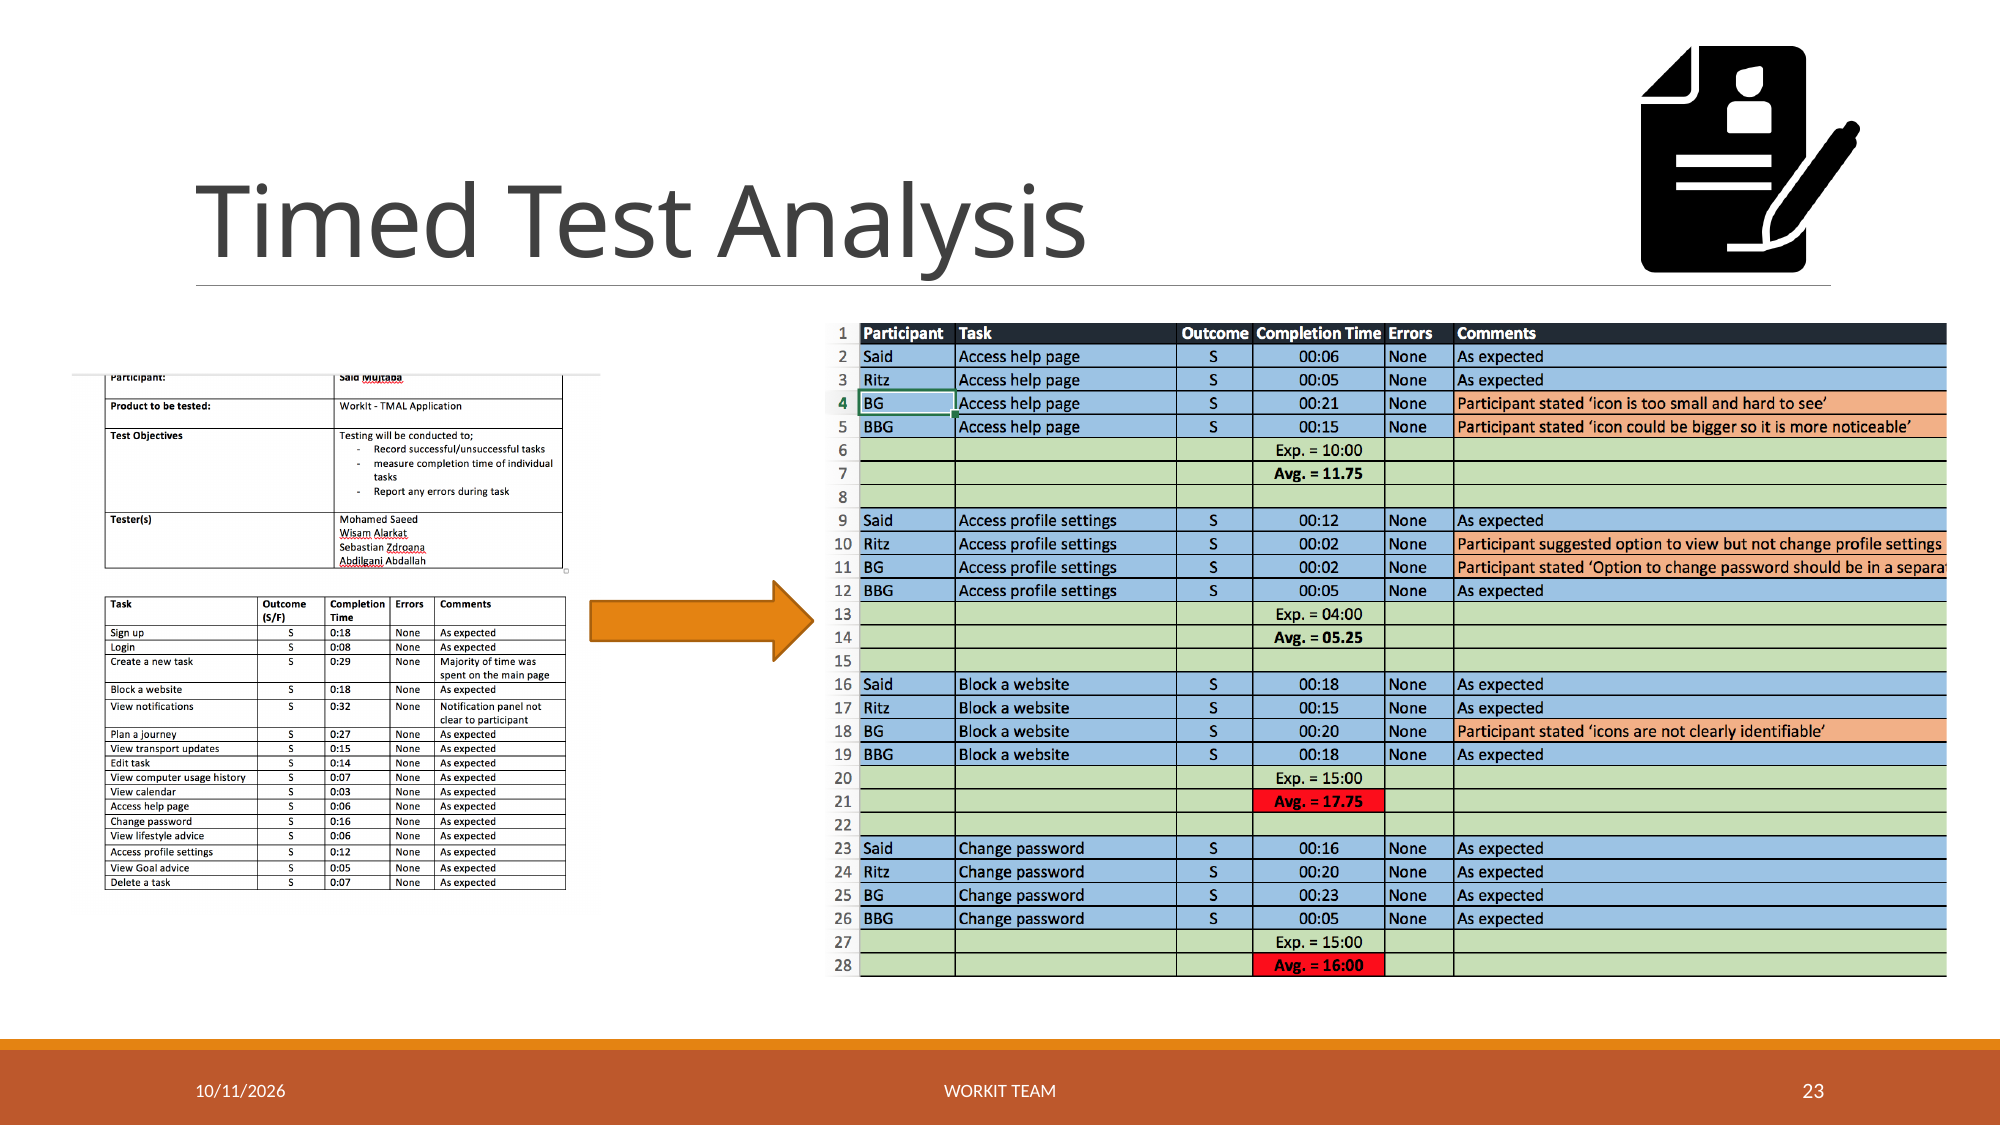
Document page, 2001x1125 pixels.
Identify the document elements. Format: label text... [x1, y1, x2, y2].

slide_number 23 [1624, 1059, 1840, 1120]
footer WorkIt Team [604, 1059, 1396, 1120]
title Timed Test Analysis [180, 47, 1830, 285]
picture [824, 322, 1948, 977]
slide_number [180, 1059, 586, 1120]
text_box [609, 580, 815, 662]
picture [1640, 46, 1860, 273]
picture [71, 372, 601, 915]
